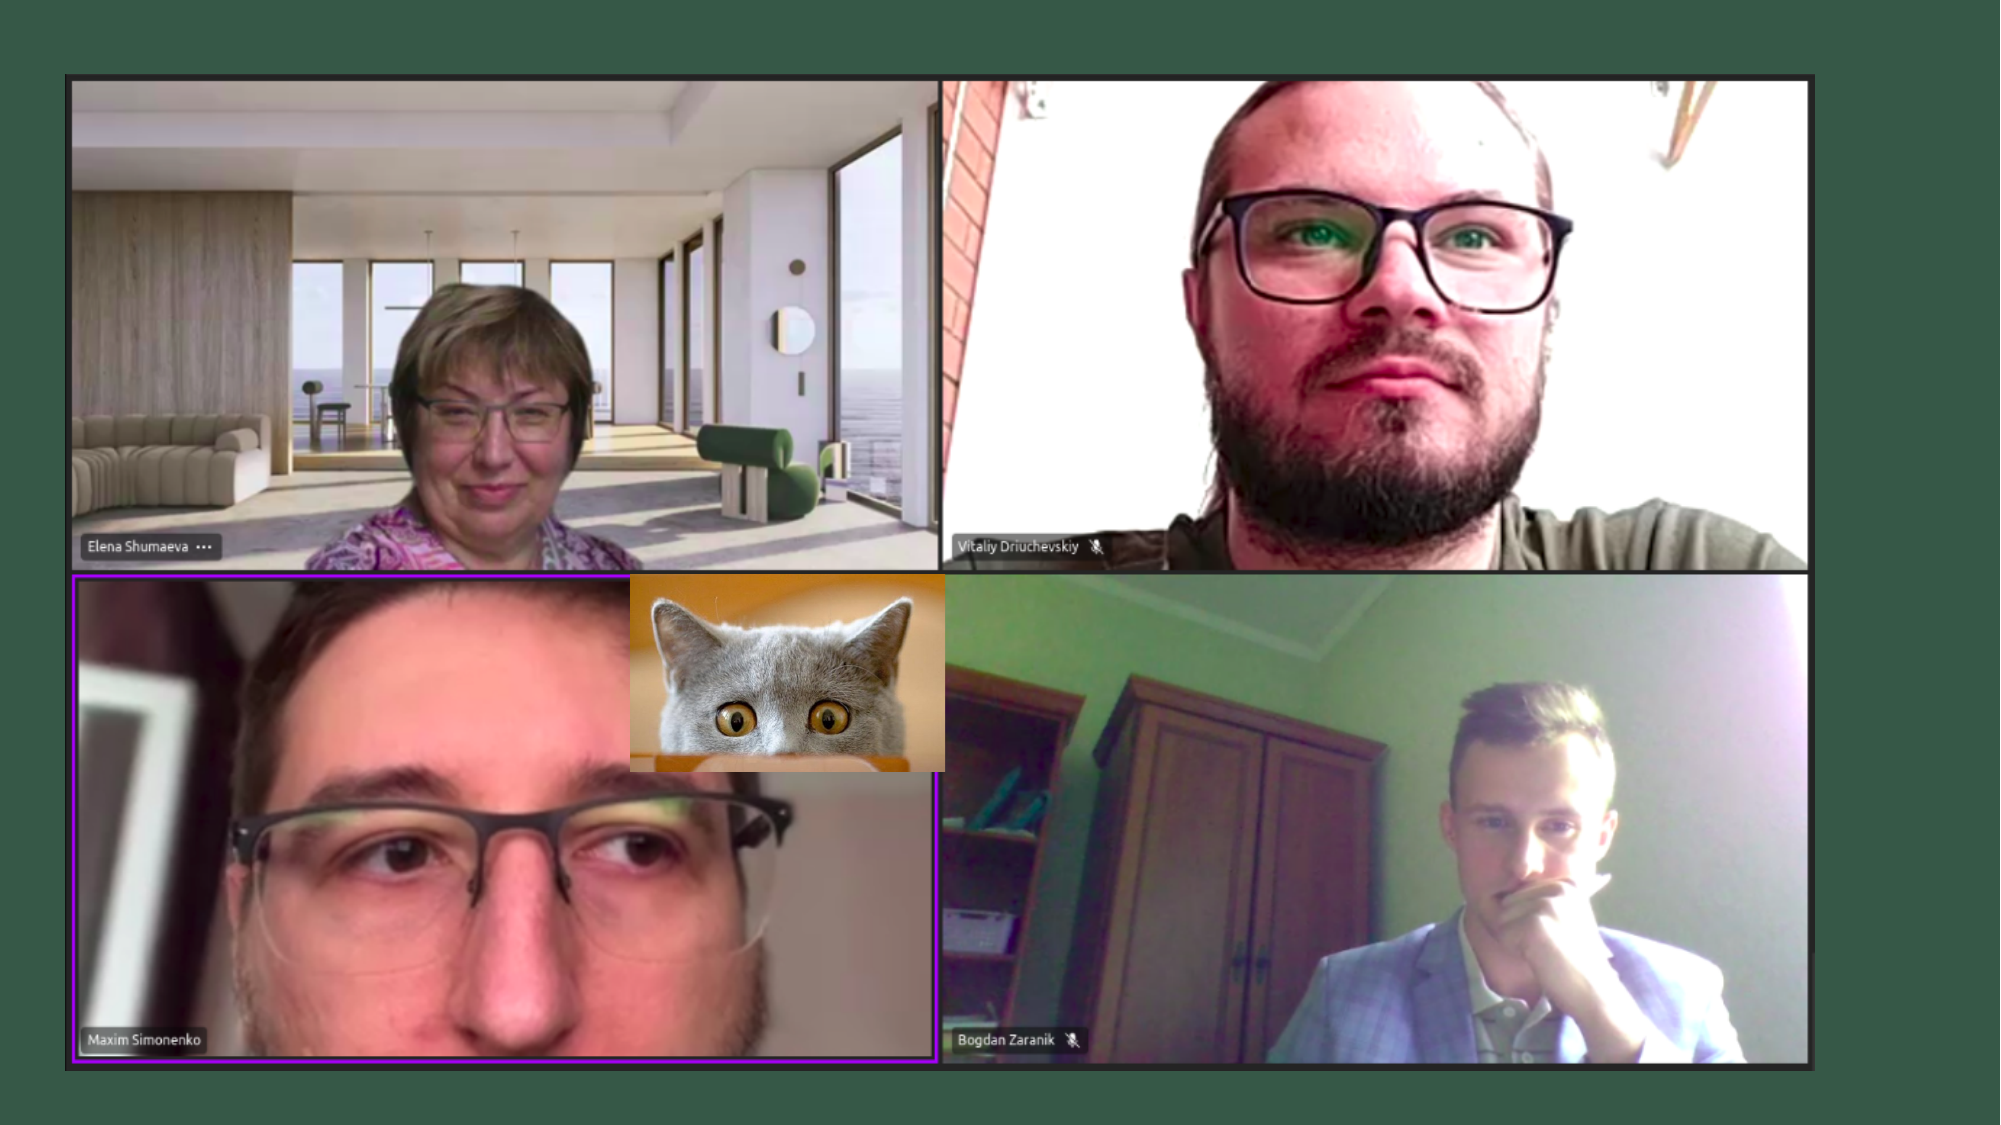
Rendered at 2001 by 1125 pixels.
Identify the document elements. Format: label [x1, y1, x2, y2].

picture [64, 74, 1815, 1071]
